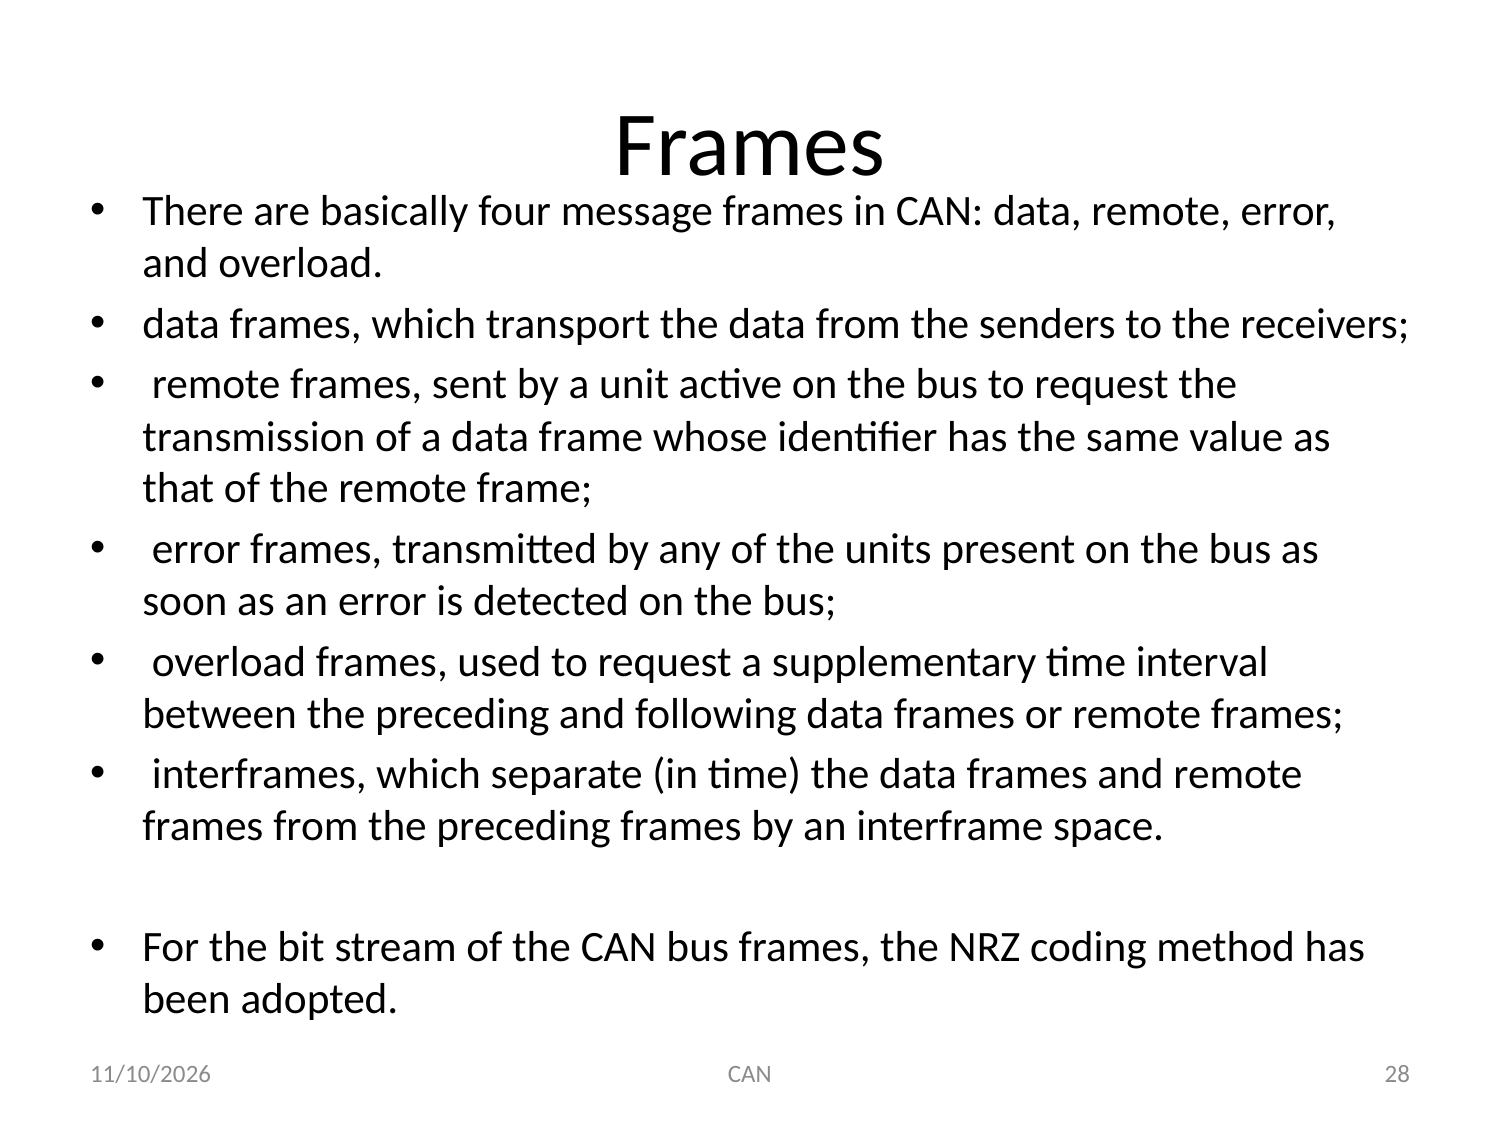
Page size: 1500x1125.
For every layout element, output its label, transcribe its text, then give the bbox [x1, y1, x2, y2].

slide_number 28 [1074, 1042, 1425, 1103]
footer CAN [512, 1042, 988, 1103]
list There are basically four message frames in CAN: data, remote, error, and overload. data frames, which transport the data from the senders to the receivers; remote frames, sent by a unit active on the bus to request the transmission of a data frame whose identifier has the same value as that of the remote frame; error frames, transmitted by any of the units present on the bus as soon as an error is detected on the bus; overload frames, used to request a supplementary time interval between the preceding and following data frames or remote frames; interframes, which separate (in time) the data frames and remote frames from the preceding frames by an interframe space. For the bit stream of the CAN bus frames, the NRZ coding method has been adopted. [75, 174, 1425, 1088]
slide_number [75, 1042, 425, 1103]
title Frames [75, 45, 1425, 174]
